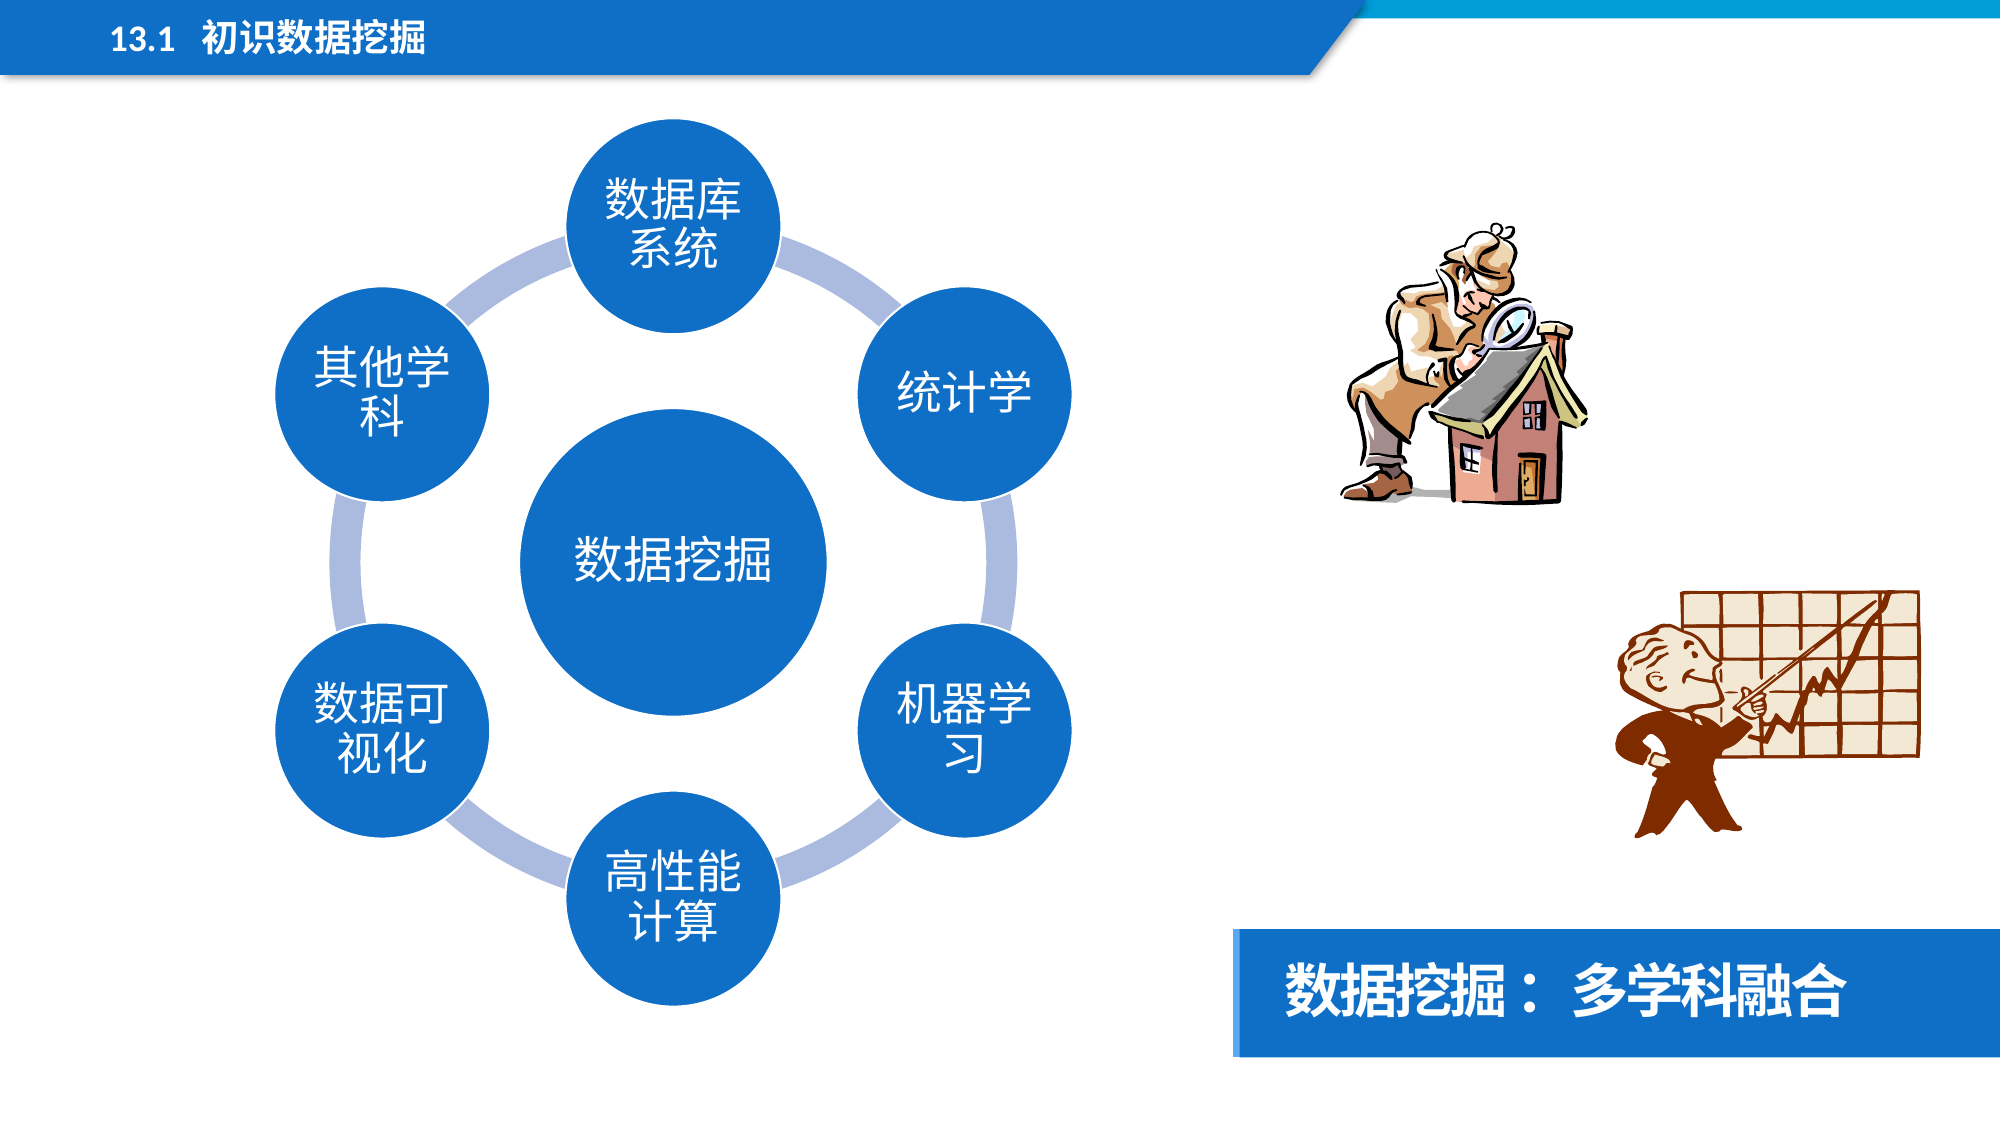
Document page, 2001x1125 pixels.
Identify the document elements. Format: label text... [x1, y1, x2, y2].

picture [1340, 220, 1591, 508]
list 13.1 初识数据挖掘 [93, 11, 1138, 68]
list 数据挖掘 ：多学科融合 [1239, 929, 2000, 1058]
picture [1615, 590, 1922, 839]
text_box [6, 117, 1341, 1007]
